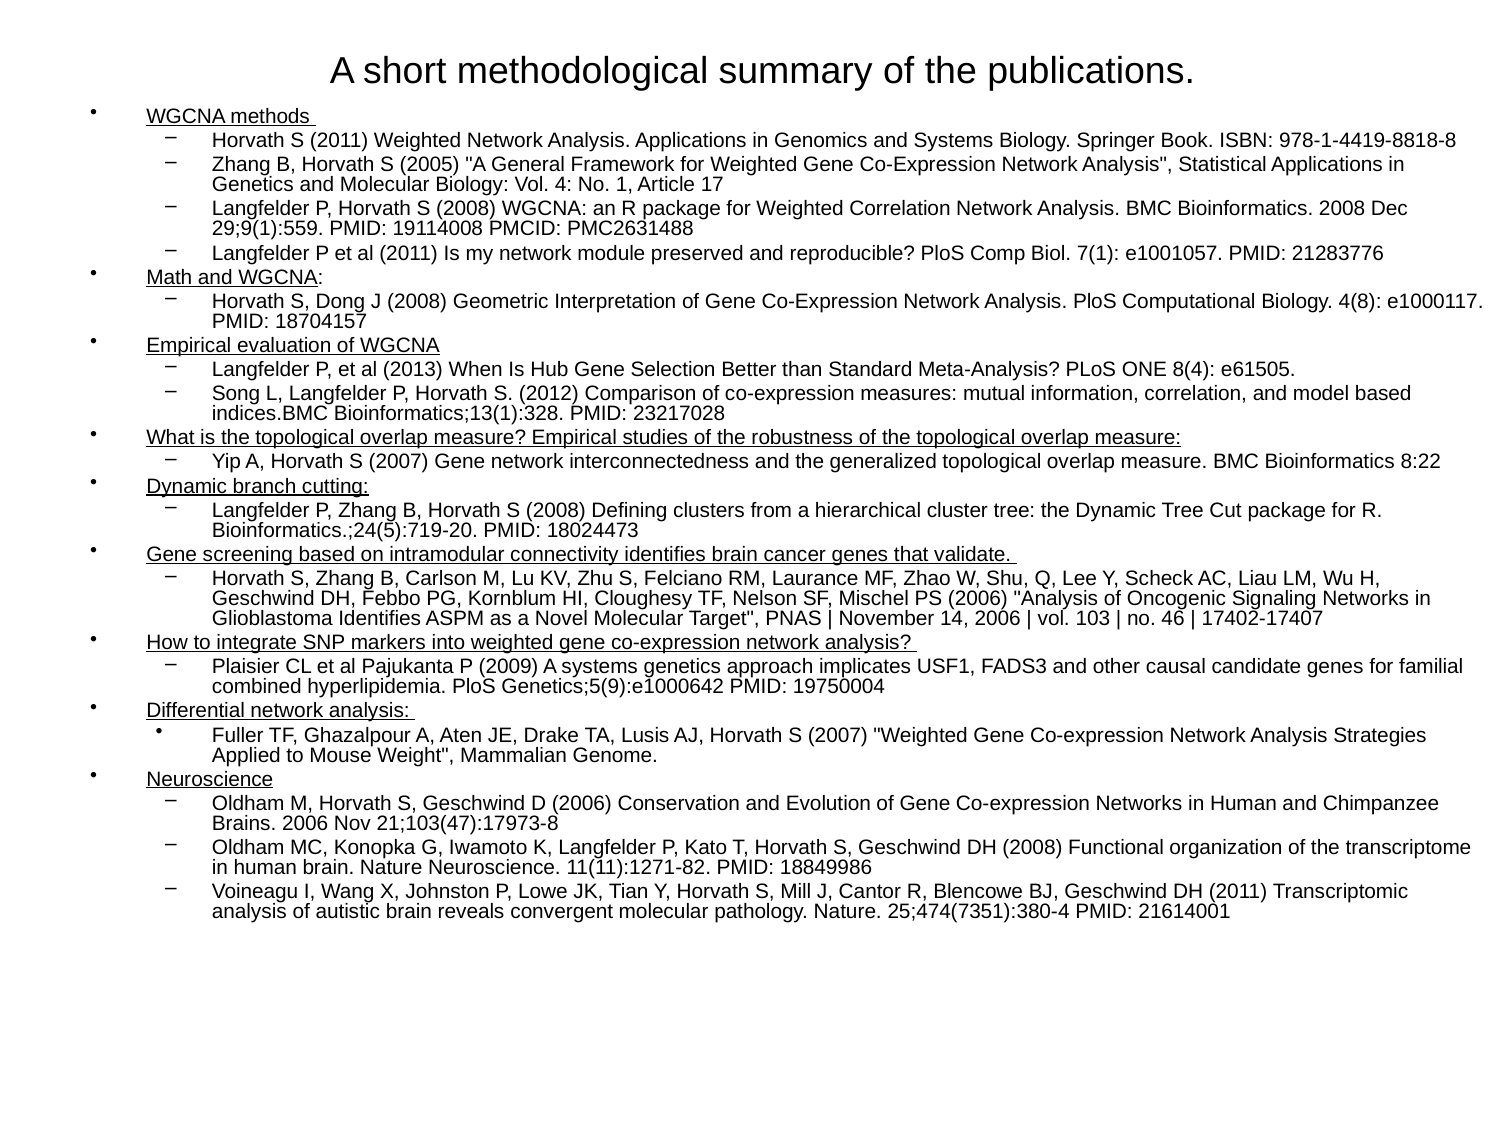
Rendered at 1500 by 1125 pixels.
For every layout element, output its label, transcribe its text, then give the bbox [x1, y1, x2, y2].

title A short methodological summary of the publications. [87, 37, 1438, 99]
list WGCNA methods Horvath S (2011) Weighted Network Analysis. Applications in Genomics and Systems Biology. Springer Book. ISBN: 978-1-4419-8818-8 Zhang B, Horvath S (2005) "A General Framework for Weighted Gene Co-Expression Network Analysis", Statistical Applications in Genetics and Molecular Biology: Vol. 4: No. 1, Article 17 Langfelder P, Horvath S (2008) WGCNA: an R package for Weighted Correlation Network Analysis. BMC Bioinformatics. 2008 Dec 29;9(1):559. PMID: 19114008 PMCID: PMC2631488 Langfelder P et al (2011) Is my network module preserved and reproducible? PloS Comp Biol. 7(1): e1001057. PMID: 21283776 Math and WGCNA: Horvath S, Dong J (2008) Geometric Interpretation of Gene Co-Expression Network Analysis. PloS Computational Biology. 4(8): e1000117. PMID: 18704157 Empirical evaluation of WGCNA Langfelder P, et al (2013) When Is Hub Gene Selection Better than Standard Meta-Analysis? PLoS ONE 8(4): e61505. Song L, Langfelder P, Horvath S. (2012) Comparison of co-expression measures: mutual information, correlation, and model based indices.BMC Bioinformatics;13(1):328. PMID: 23217028 What is the topological overlap measure? Empirical studies of the robustness of the topological overlap measure: Yip A, Horvath S (2007) Gene network interconnectedness and the generalized topological overlap measure. BMC Bioinformatics 8:22 Dynamic branch cutting: Langfelder P, Zhang B, Horvath S (2008) Defining clusters from a hierarchical cluster tree: the Dynamic Tree Cut package for R. Bioinformatics.;24(5):719-20. PMID: 18024473 Gene screening based on intramodular connectivity identifies brain cancer genes that validate. Horvath S, Zhang B, Carlson M, Lu KV, Zhu S, Felciano RM, Laurance MF, Zhao W, Shu, Q, Lee Y, Scheck AC, Liau LM, Wu H, Geschwind DH, Febbo PG, Kornblum HI, Cloughesy TF, Nelson SF, Mischel PS (2006) "Analysis of Oncogenic Signaling Networks in Glioblastoma Identifies ASPM as a Novel Molecular Target", PNAS | November 14, 2006 | vol. 103 | no. 46 | 17402-17407 How to integrate SNP markers into weighted gene co-expression network analysis? Plaisier CL et al Pajukanta P (2009) A systems genetics approach implicates USF1, FADS3 and other causal candidate genes for familial combined hyperlipidemia. PloS Genetics;5(9):e1000642 PMID: 19750004 Differential network analysis: Fuller TF, Ghazalpour A, Aten JE, Drake TA, Lusis AJ, Horvath S (2007) "Weighted Gene Co-expression Network Analysis Strategies Applied to Mouse Weight", Mammalian Genome. Neuroscience Oldham M, Horvath S, Geschwind D (2006) Conservation and Evolution of Gene Co-expression Networks in Human and Chimpanzee Brains. 2006 Nov 21;103(47):17973-8 Oldham MC, Konopka G, Iwamoto K, Langfelder P, Kato T, Horvath S, Geschwind DH (2008) Functional organization of the transcriptome in human brain. Nature Neuroscience. 11(11):1271-82. PMID: 18849986 Voineagu I, Wang X, Johnston P, Lowe JK, Tian Y, Horvath S, Mill J, Cantor R, Blencowe BJ, Geschwind DH (2011) Transcriptomic analysis of autistic brain reveals convergent molecular pathology. Nature. 25;474(7351):380-4 PMID: 21614001 [75, 99, 1500, 1063]
